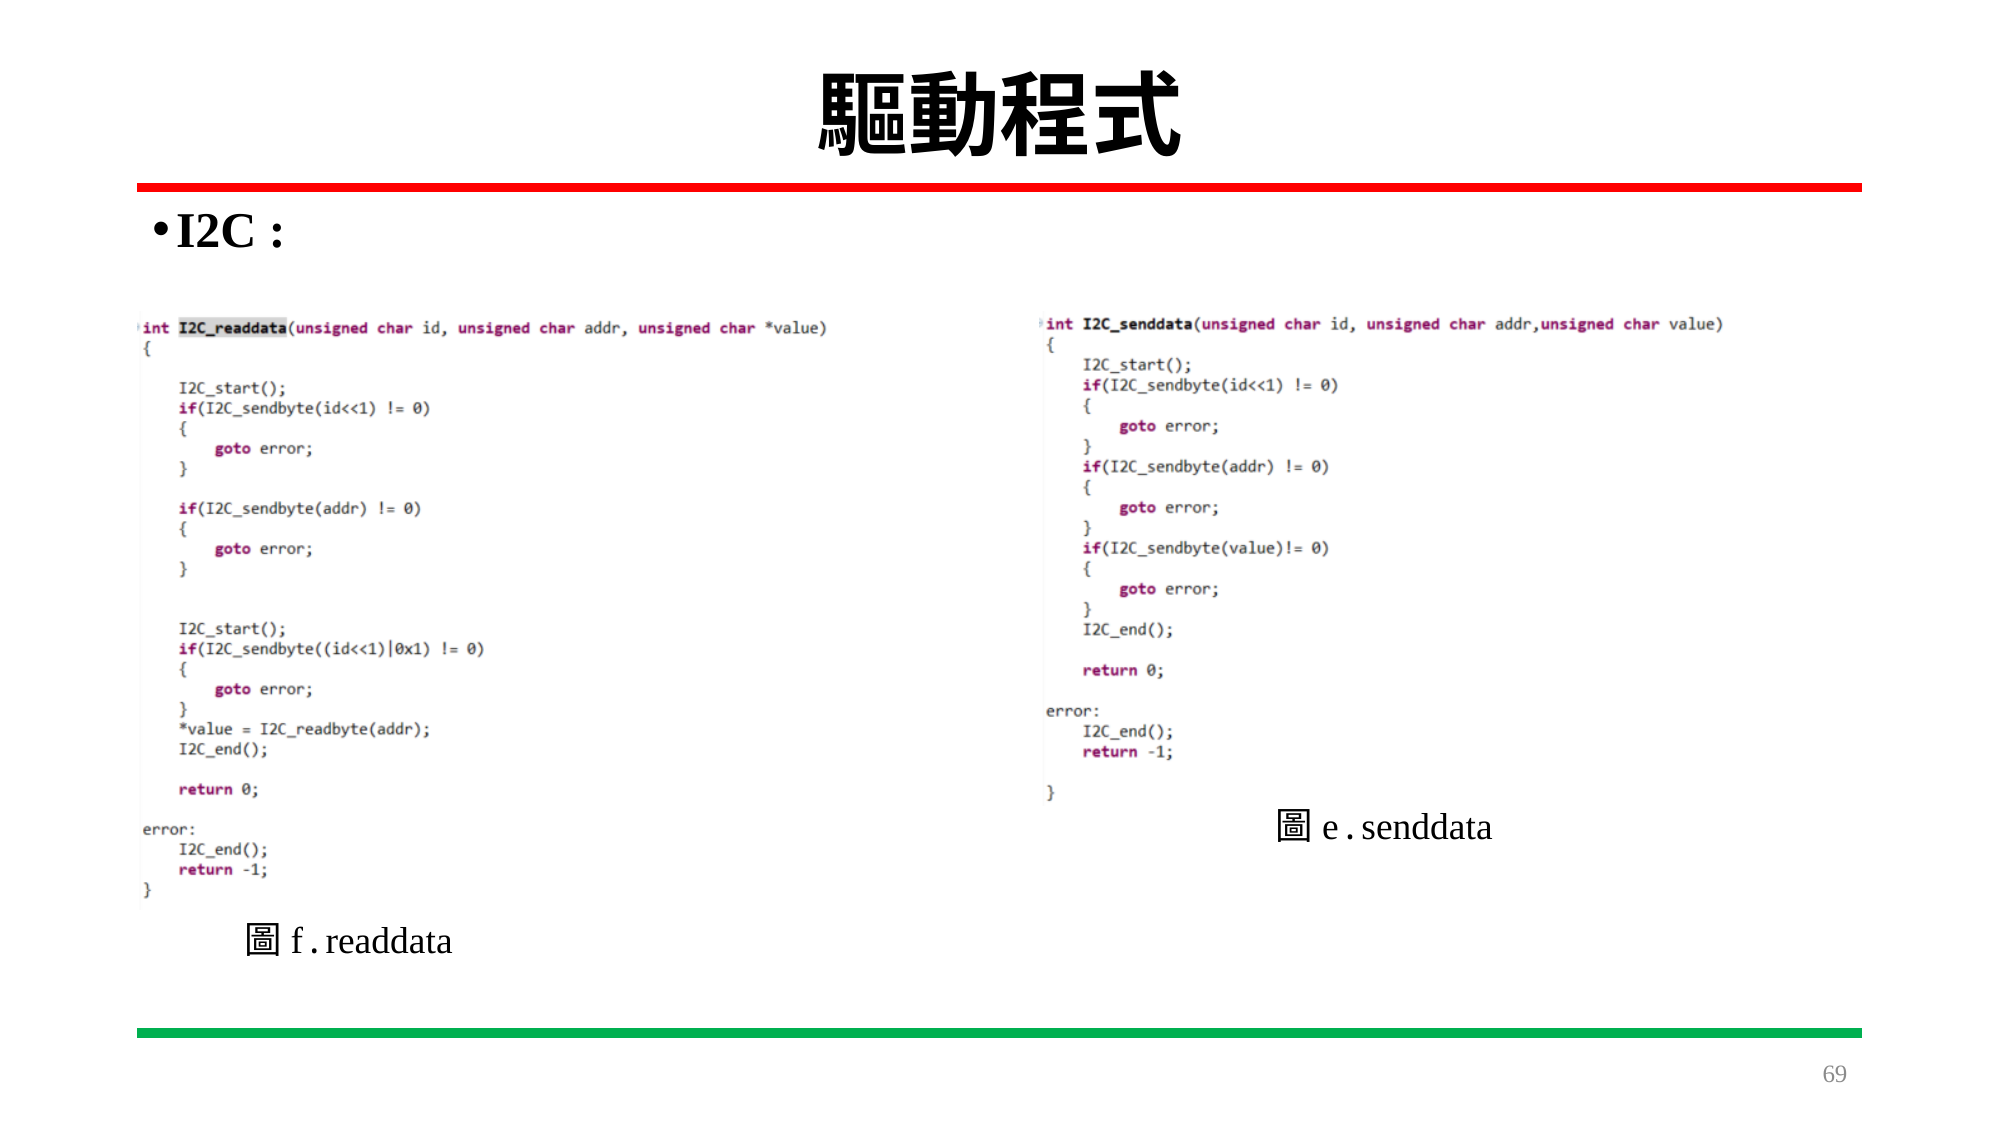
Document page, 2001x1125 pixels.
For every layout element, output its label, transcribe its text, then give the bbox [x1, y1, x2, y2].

picture [1039, 311, 1730, 806]
text_box 圖e.senddata [1260, 806, 1508, 855]
text_box 圖f.readdata [229, 910, 468, 969]
picture [137, 311, 833, 910]
slide_number 69 [1412, 1042, 1863, 1103]
list I2C : [137, 197, 1863, 1024]
title 驅動程式 [137, 59, 1863, 178]
